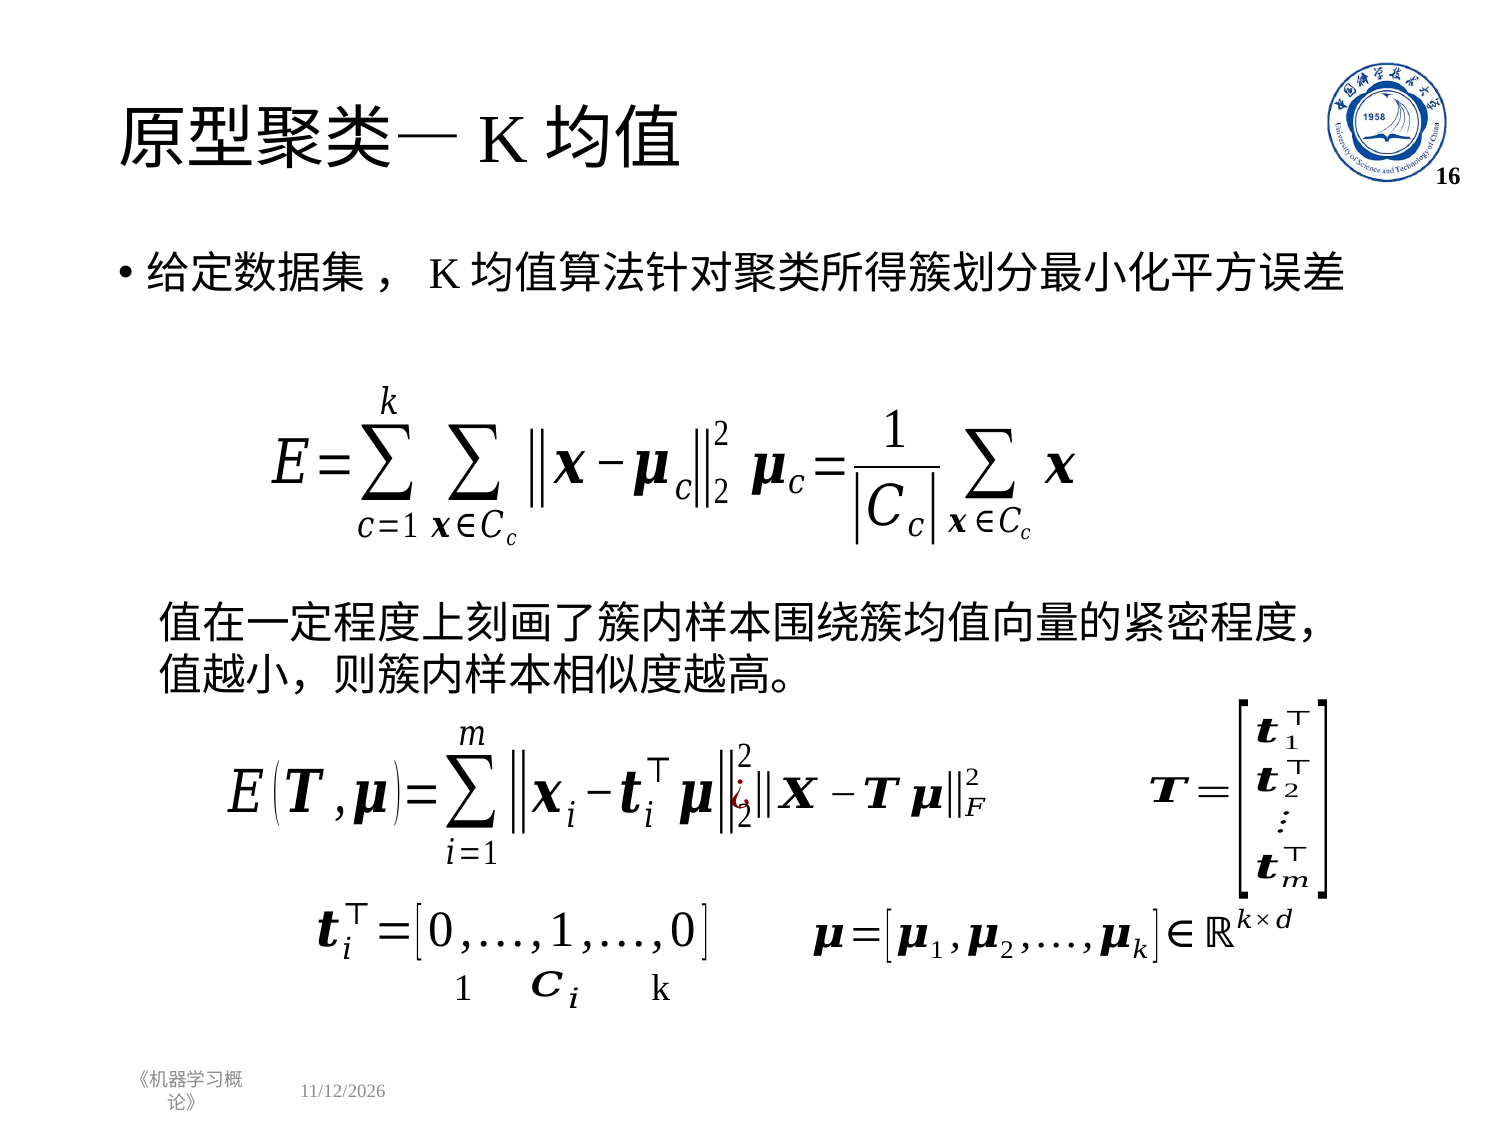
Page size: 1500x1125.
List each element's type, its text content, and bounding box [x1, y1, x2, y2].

picture [1397, 59, 1450, 144]
footer 《机器学习概论》 [104, 1068, 270, 1113]
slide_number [285, 1068, 422, 1113]
slide_number 16 [1372, 144, 1476, 205]
text_box 1 [438, 955, 469, 1016]
text_box k [636, 955, 667, 1016]
title 原型聚类—K均值 [103, 59, 1397, 221]
